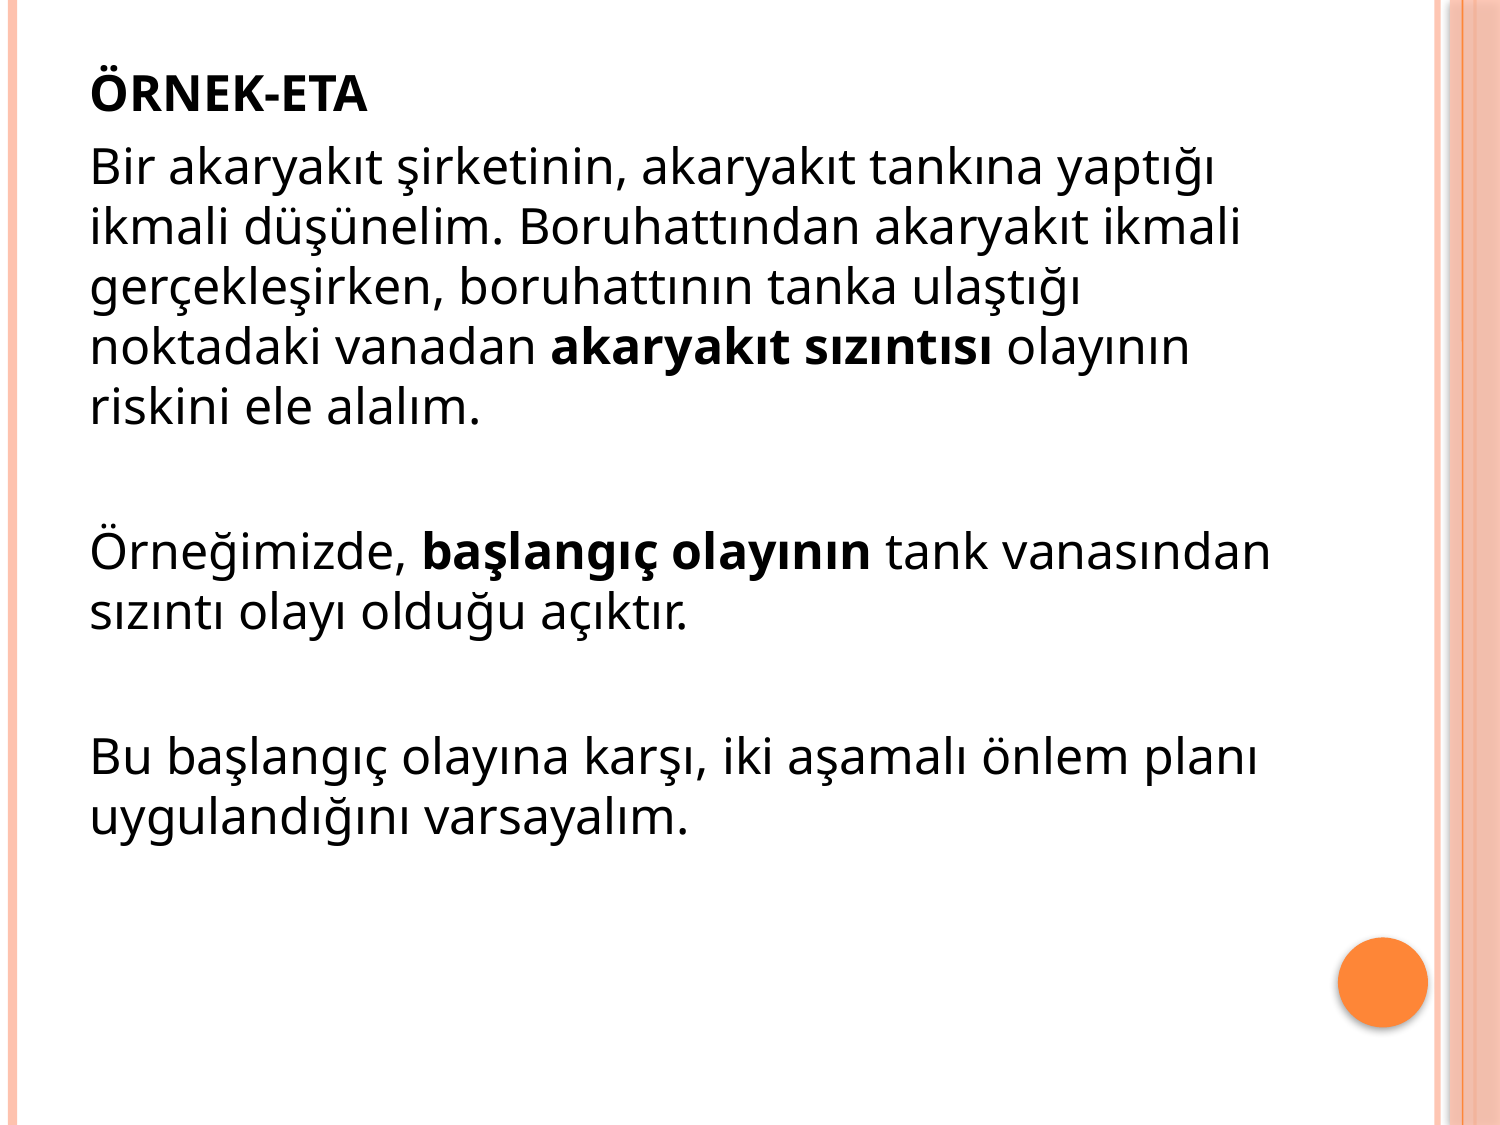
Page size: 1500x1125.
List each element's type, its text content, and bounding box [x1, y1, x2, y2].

list ÖRNEK-ETA Bir akaryakıt şirketinin, akaryakıt tankına yaptığı ikmali düşünelim. Boruhattından akaryakıt ikmali gerçekleşirken, boruhattının tanka ulaştığı noktadaki vanadan akaryakıt sızıntısı olayının riskini ele alalım. Örneğimizde, başlangıç olayının tank vanasından sızıntı olayı olduğu açıktır. Bu başlangıç olayına karşı, iki aşamalı önlem planı uygulandığını varsayalım. [75, 54, 1300, 1062]
